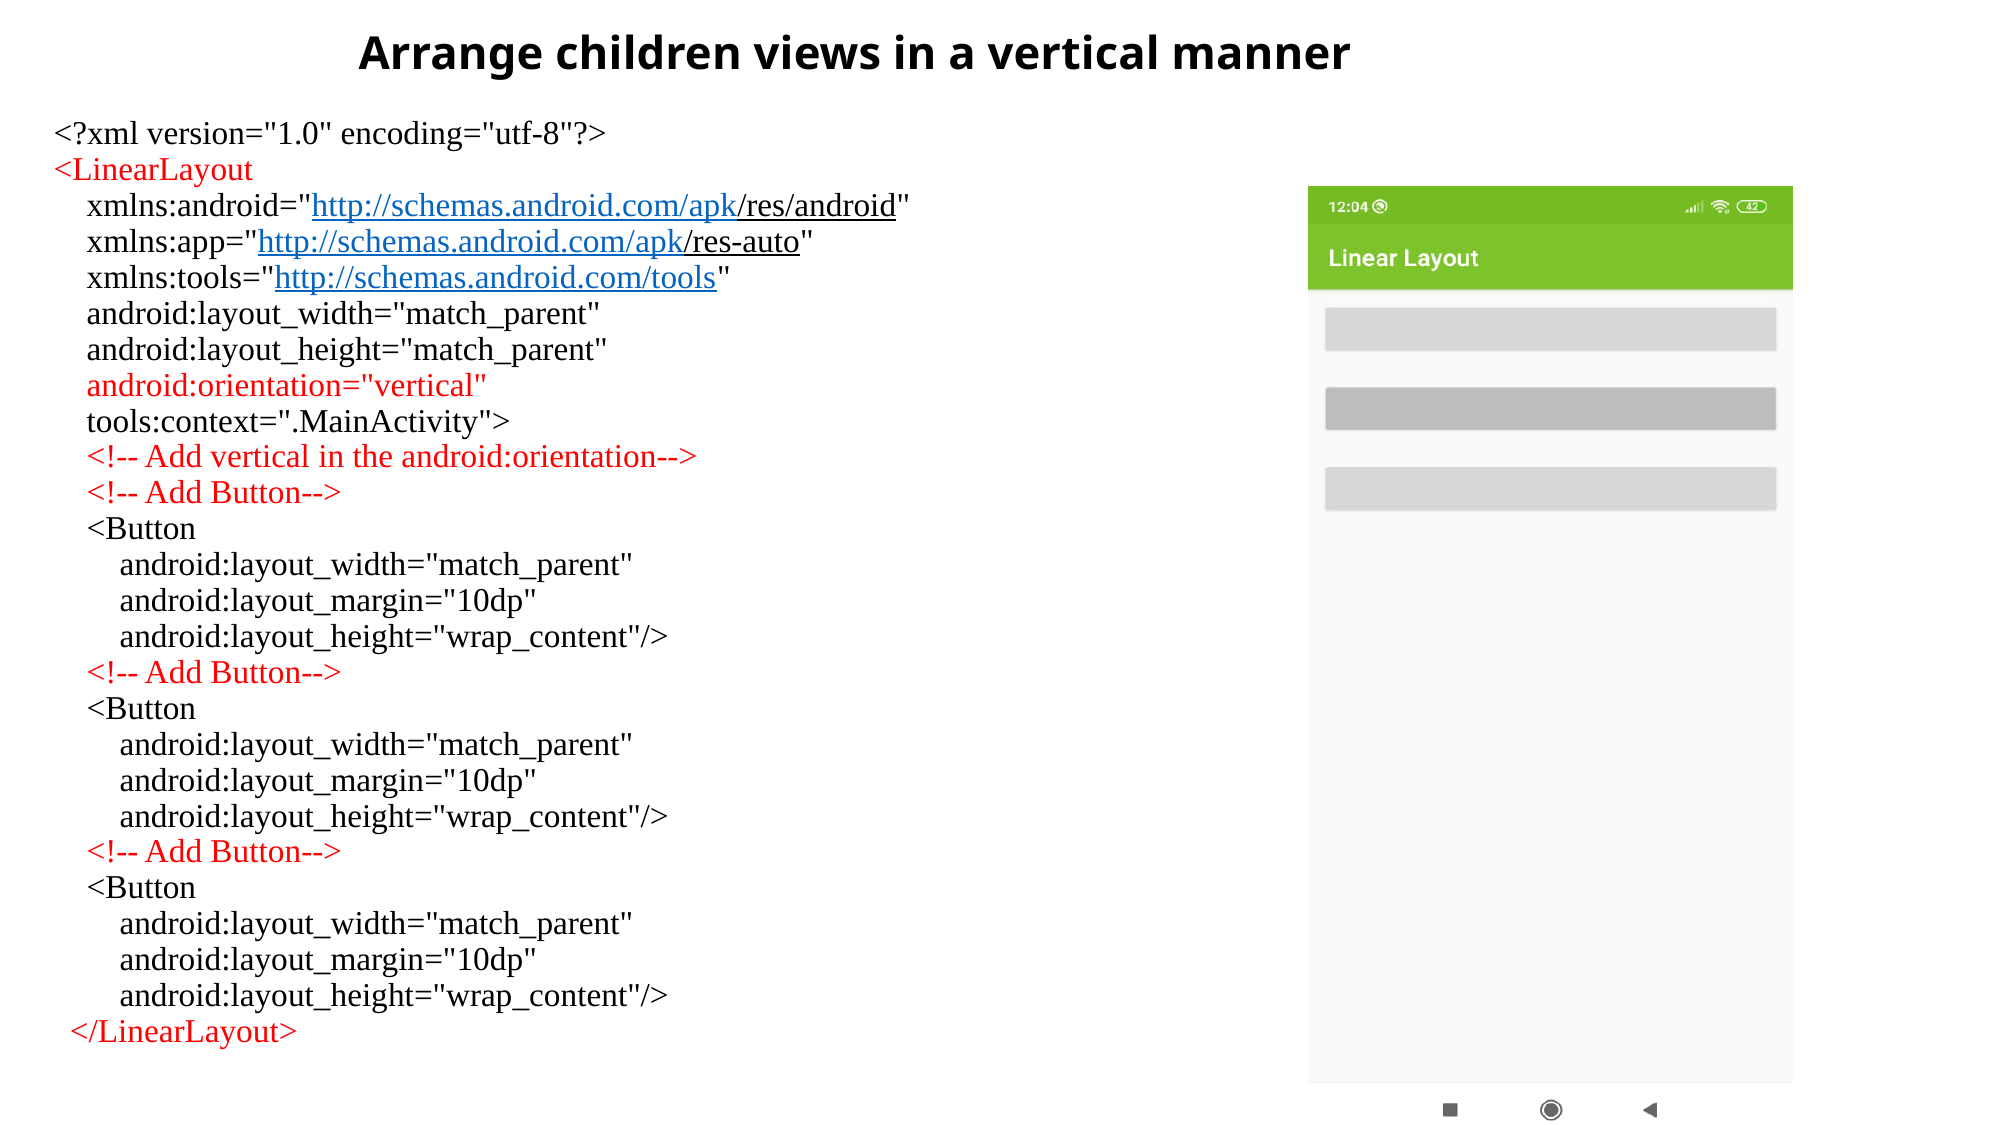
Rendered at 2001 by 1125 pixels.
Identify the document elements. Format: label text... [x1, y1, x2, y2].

picture [1308, 186, 1793, 1125]
list <?xml version="1.0" encoding="utf-8"?> <LinearLayout xmlns:android="http://schemas.android.com/apk/res/android" xmlns:app="http://schemas.android.com/apk/res-auto" xmlns:tools="http://schemas.android.com/tools" android:layout_width="match_parent" android:layout_height="match_parent" android:orientation="vertical" tools:context=".MainActivity"> <!-- Add vertical in the android:orientation--> <!-- Add Button--> <Button android:layout_width="match_parent" android:layout_margin="10dp" android:layout_height="wrap_content"/> <!-- Add Button--> <Button android:layout_width="match_parent" android:layout_margin="10dp" android:layout_height="wrap_content"/> <!-- Add Button--> <Button android:layout_width="match_parent" android:layout_margin="10dp" android:layout_height="wrap_content"/> </LinearLayout> [38, 108, 1986, 1122]
title Arrange children views in a vertical manner [324, 0, 1675, 93]
